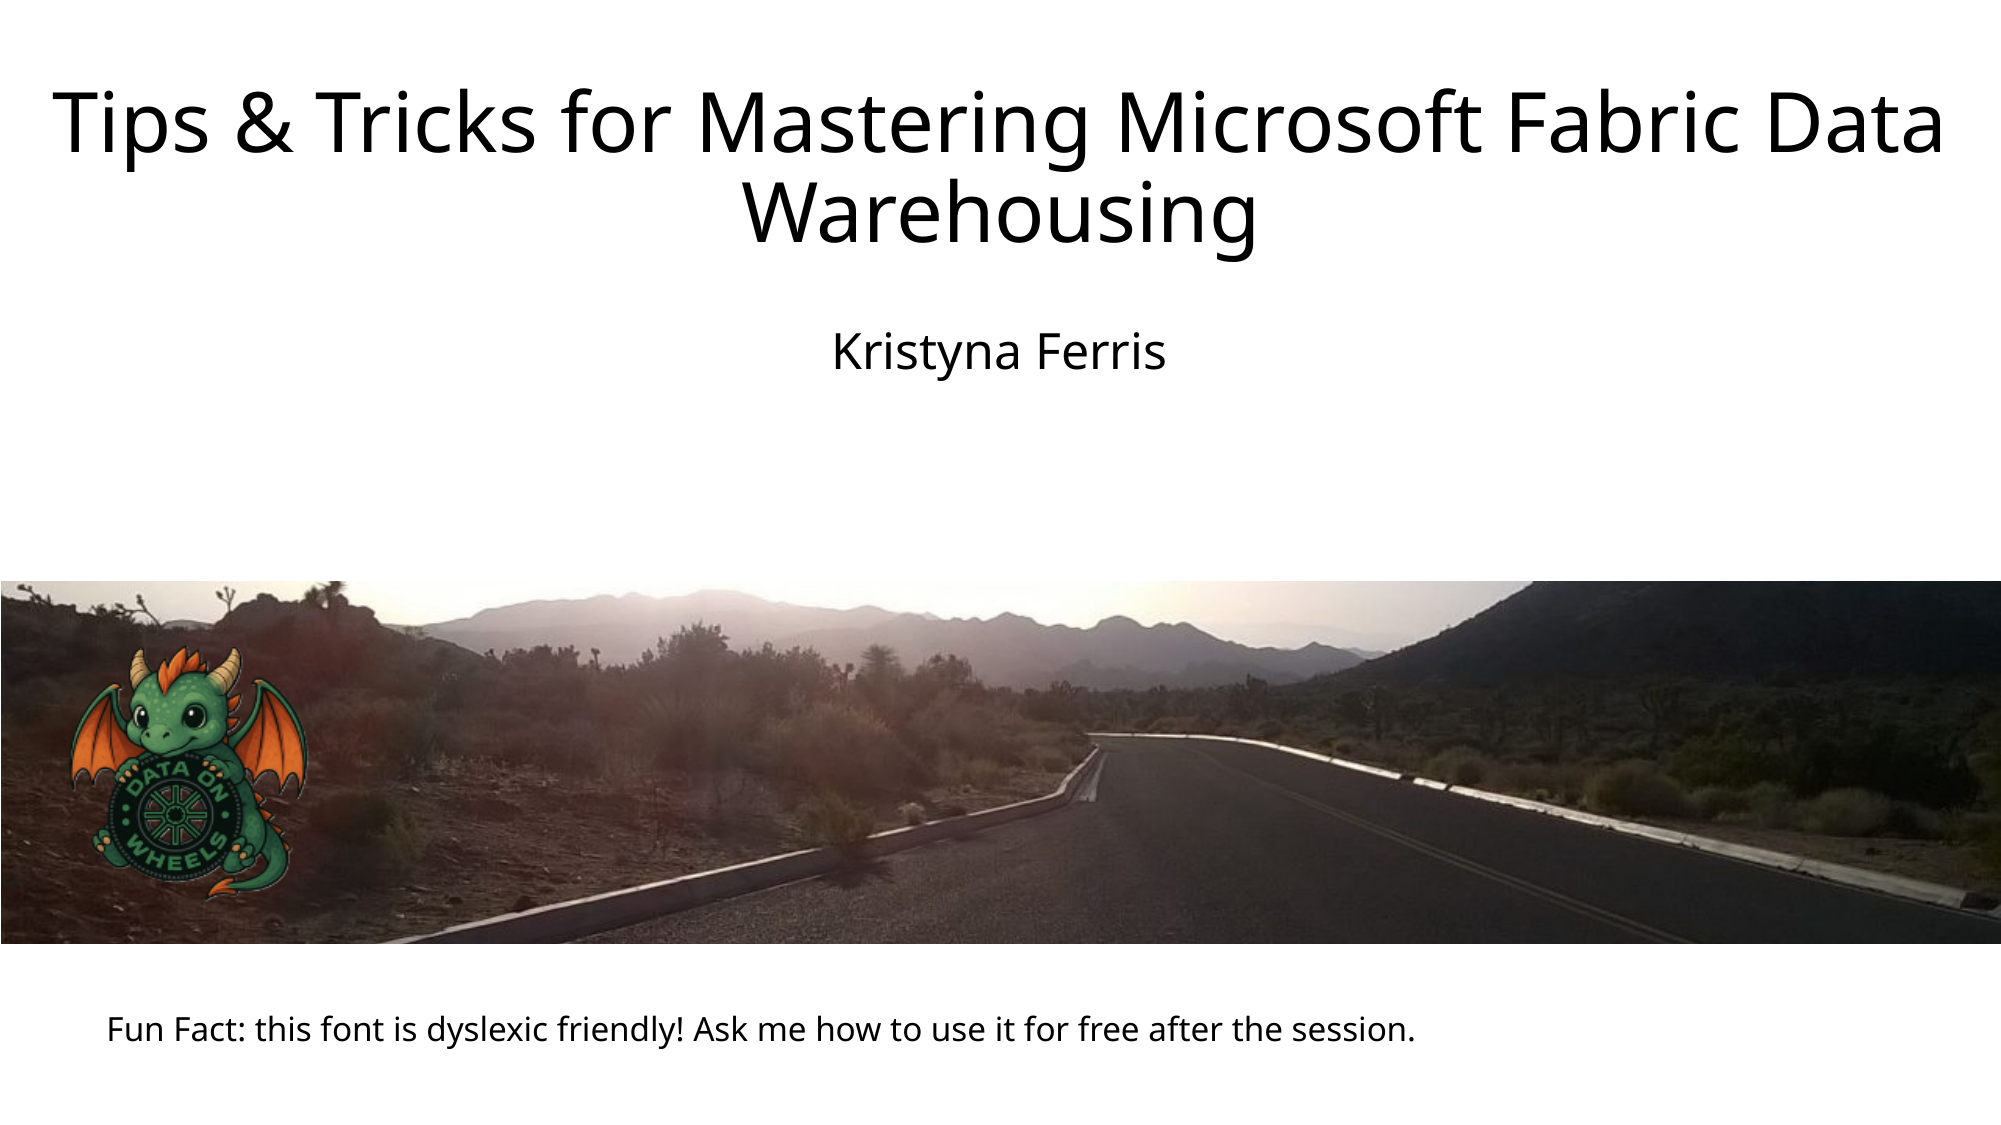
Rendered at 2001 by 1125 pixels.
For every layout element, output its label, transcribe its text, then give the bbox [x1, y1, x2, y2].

subtitle Kristyna Ferris [104, 296, 1895, 410]
title Tips & Tricks for Mastering Microsoft Fabric Data Warehousing [20, 68, 1982, 274]
text_box Fun Fact: this font is dyslexic friendly! Ask me how to use it for free after the session. [91, 973, 1882, 1087]
picture [1, 581, 2001, 944]
